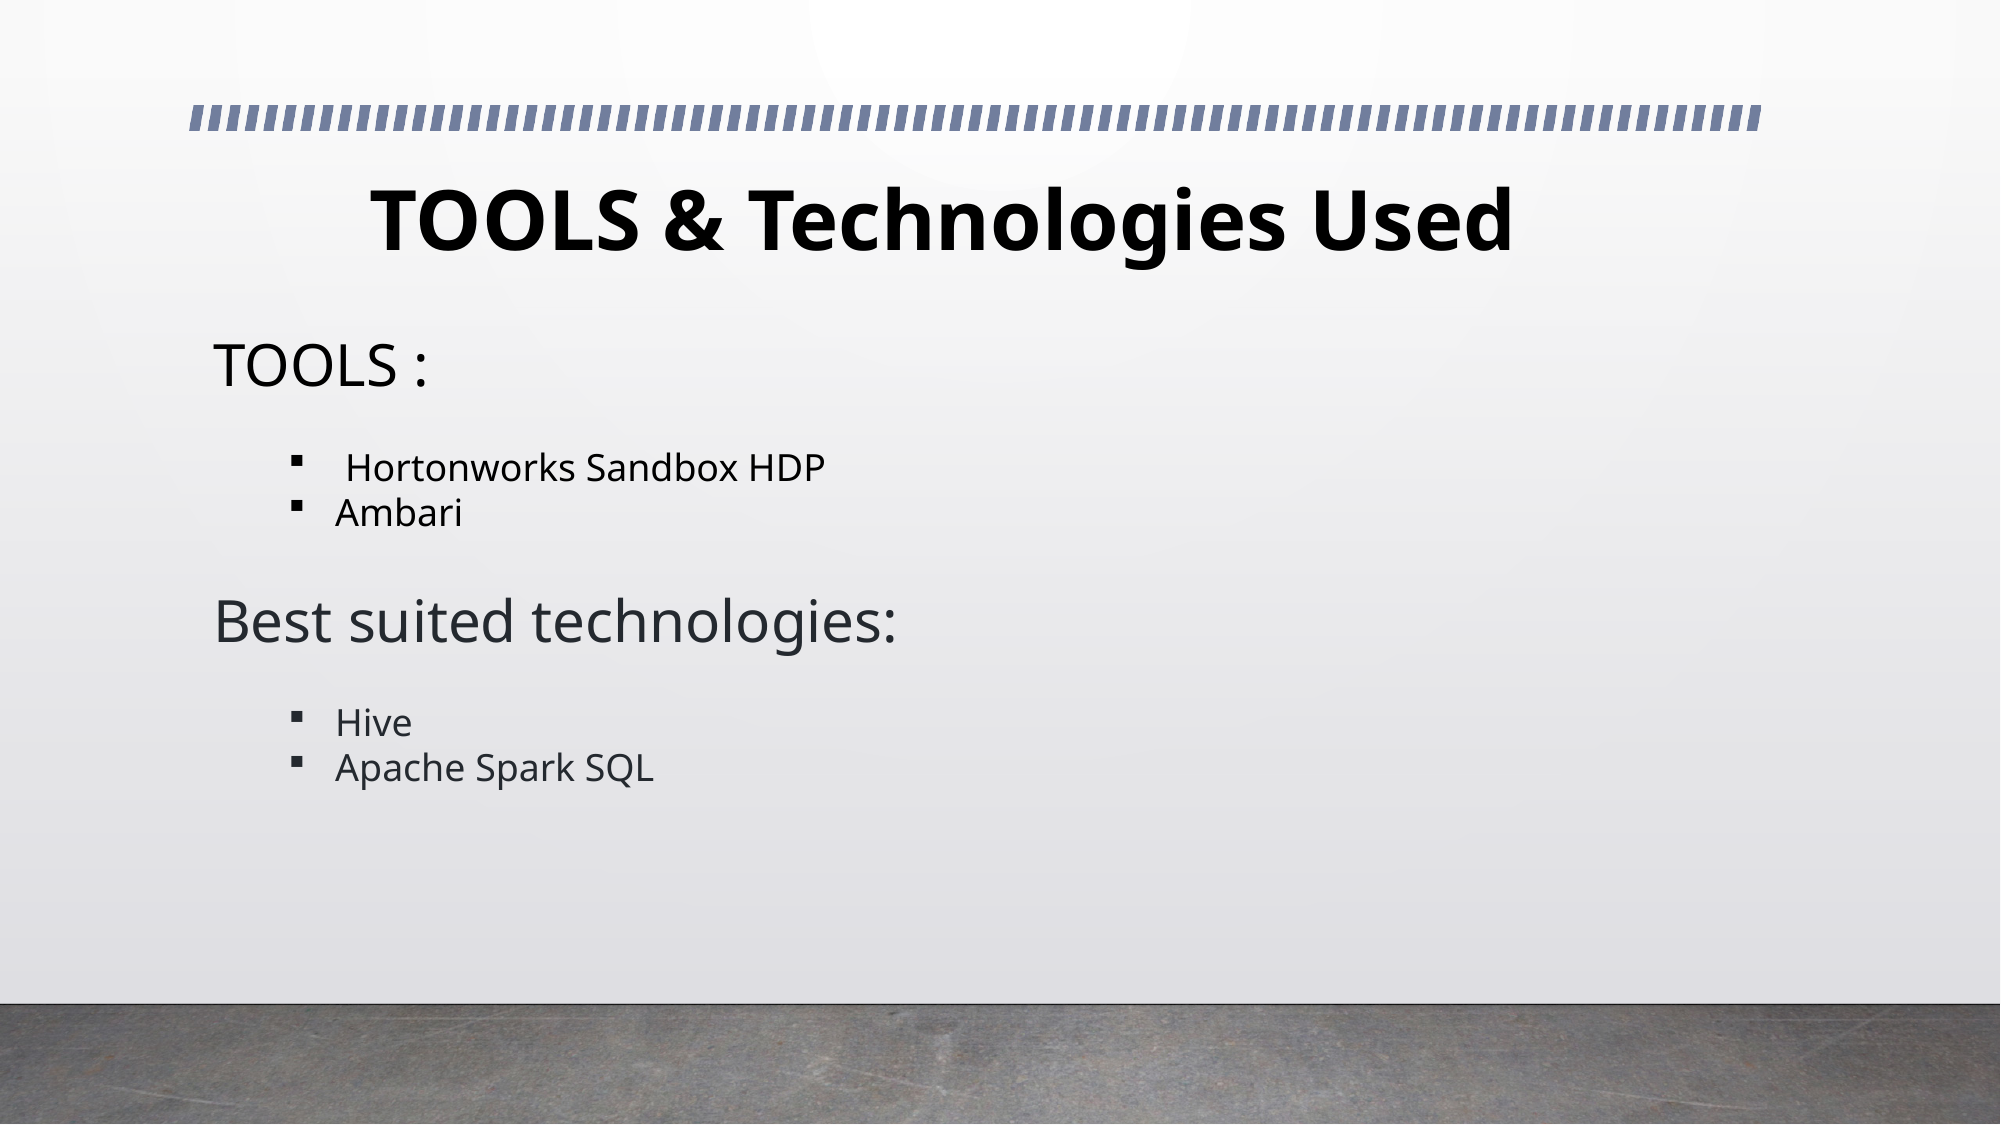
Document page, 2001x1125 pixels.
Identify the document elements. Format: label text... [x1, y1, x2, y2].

text_box Best suited technologies: Hive Apache Spark SQL [198, 576, 1200, 797]
title TOOLS & Technologies Used [354, 171, 1930, 344]
text_box TOOLS : Hortonworks Sandbox HDP Ambari [198, 321, 1149, 541]
picture [0, 1004, 2000, 1124]
